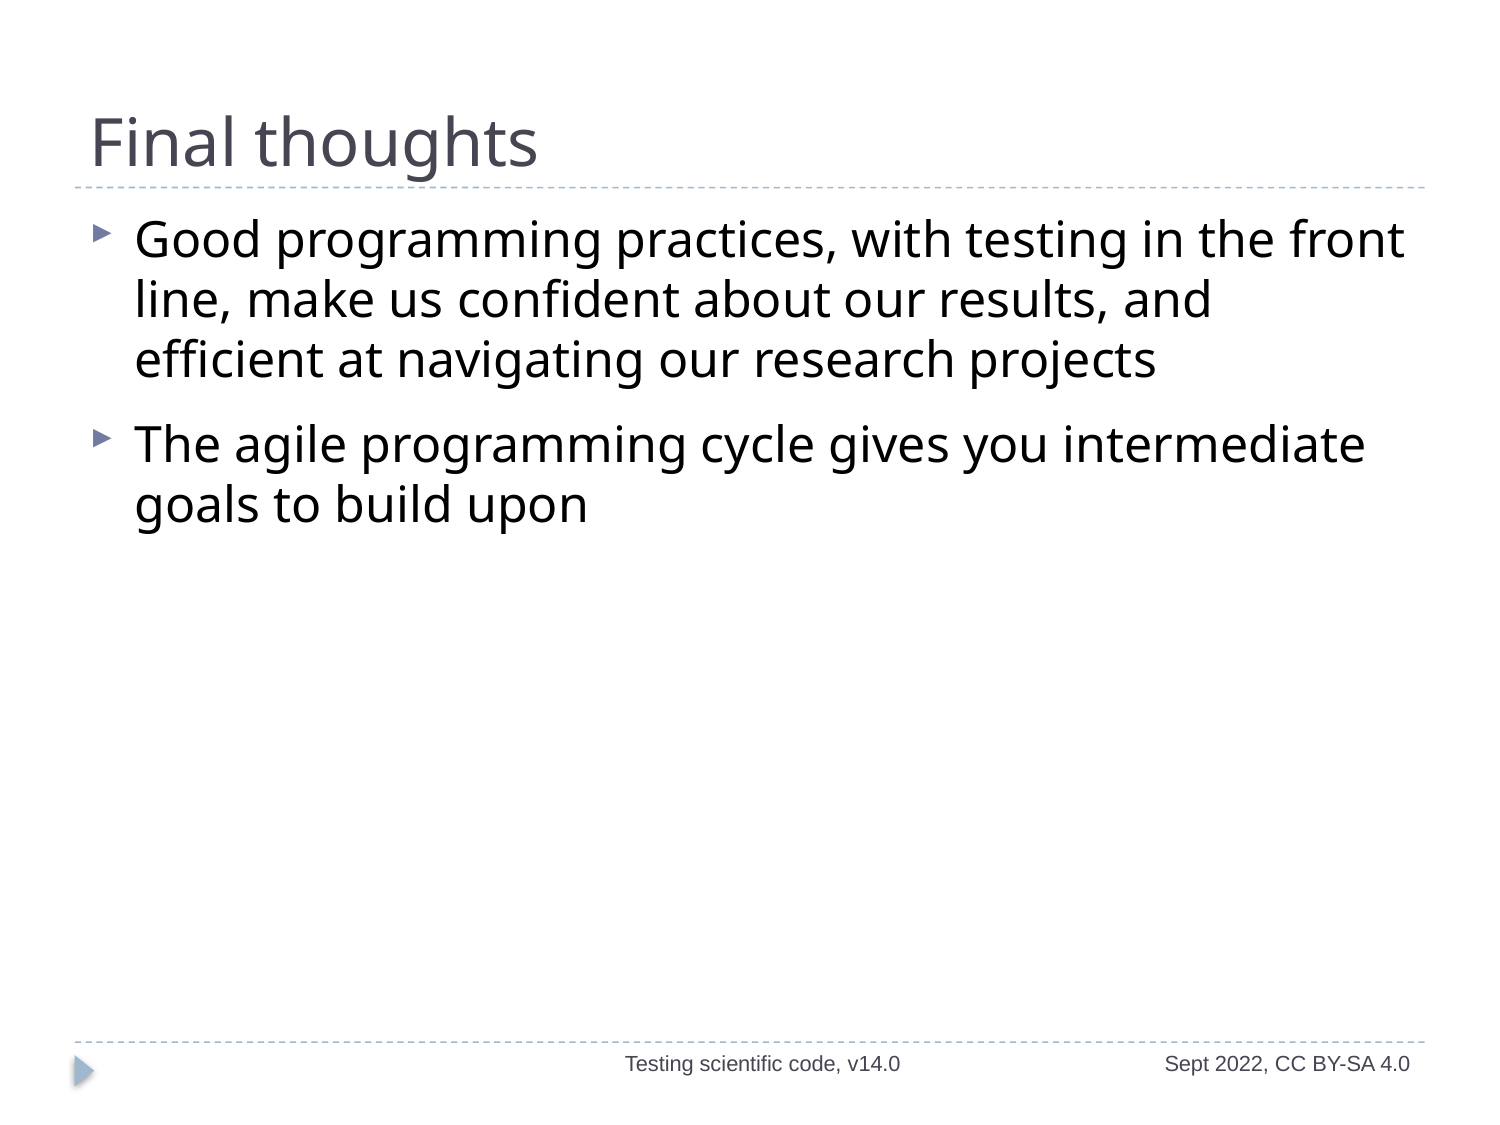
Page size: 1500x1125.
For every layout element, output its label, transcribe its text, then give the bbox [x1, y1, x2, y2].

title Final thoughts [75, 24, 1425, 188]
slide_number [1051, 1042, 1426, 1103]
list Good programming practices, with testing in the front line, make us confident about our results, and efficient at navigating our research projects The agile programming cycle gives you intermediate goals to build upon [75, 200, 1425, 1010]
footer Testing scientific code, v14.0 [475, 1042, 1051, 1103]
